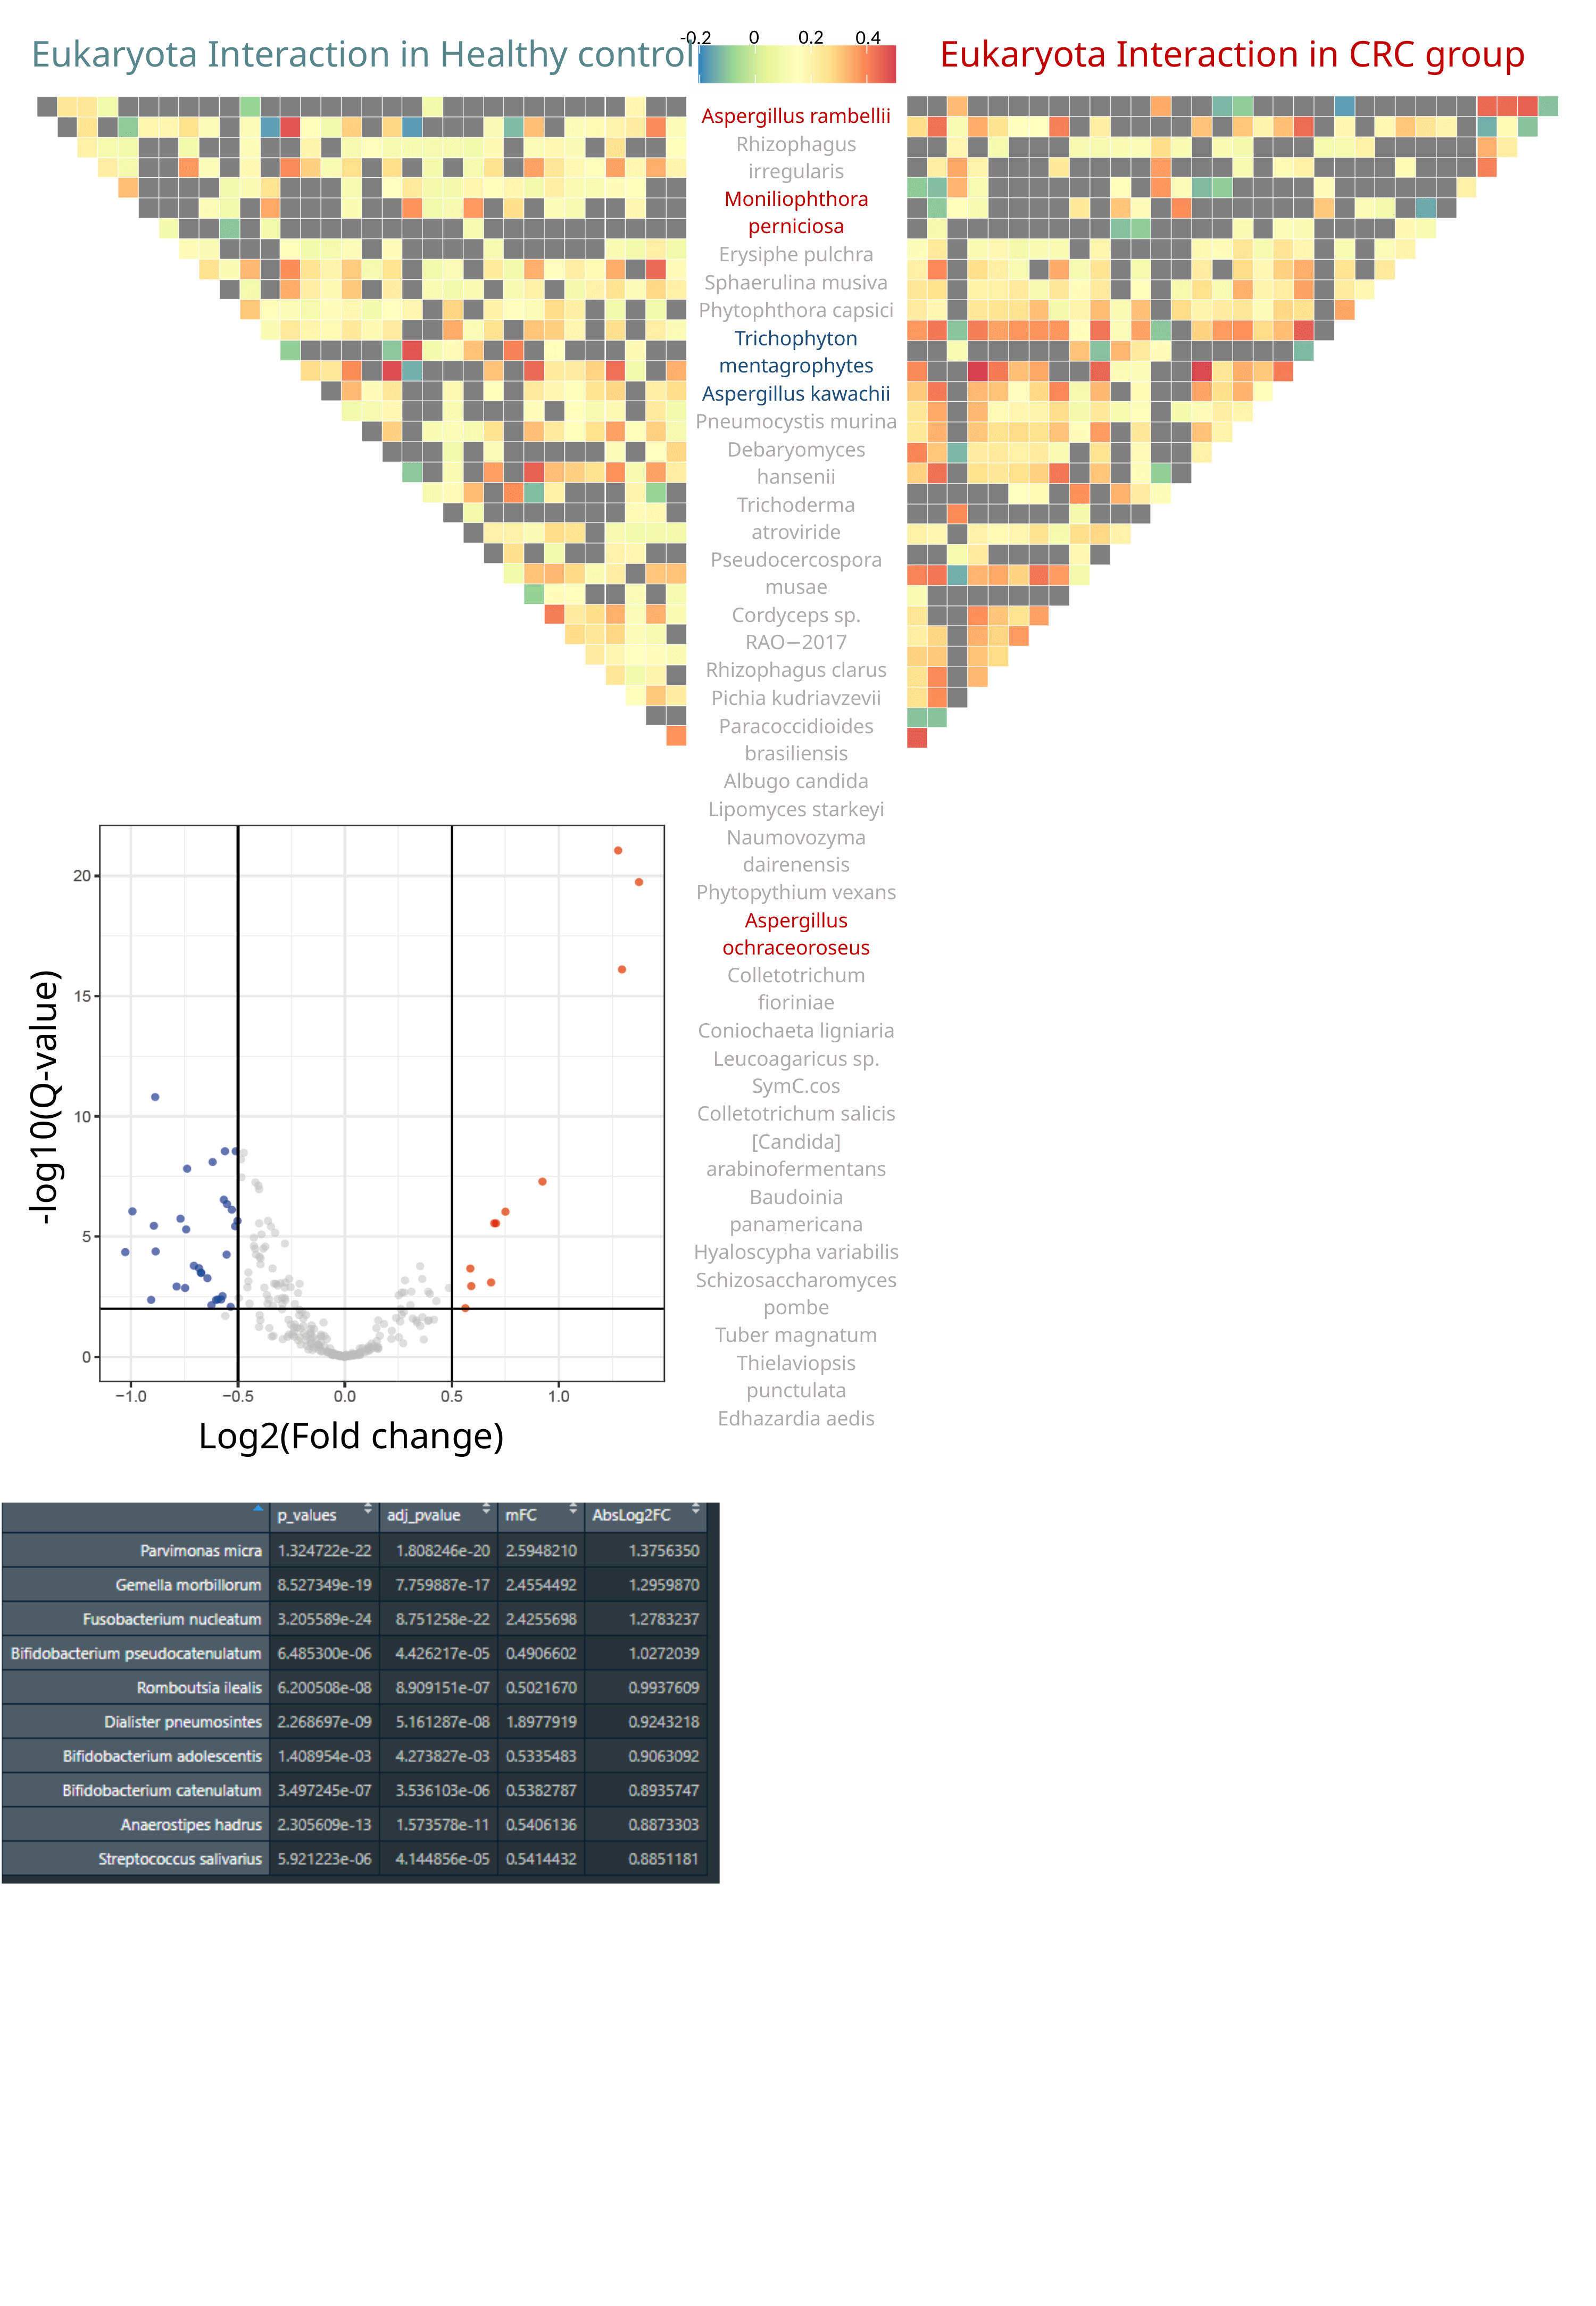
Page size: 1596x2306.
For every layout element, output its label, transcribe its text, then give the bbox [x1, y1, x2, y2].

table_cell Albugo candida [691, 766, 902, 794]
table_cell Baudoinia panamericana [691, 1182, 902, 1237]
table_cell Leucoagaricus sp. SymC.cos [691, 1044, 902, 1099]
table_cell Coniochaeta ligniaria [691, 1016, 902, 1044]
picture [2, 1503, 720, 1884]
table_cell Aspergillus ochraceoroseus [691, 906, 902, 960]
table_cell Naumovozyma dairenensis [691, 822, 902, 877]
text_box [37, 20, 1562, 751]
table_cell Tuber magnatum [691, 1320, 902, 1348]
table_cell Schizosaccharomyces pombe [691, 1265, 902, 1320]
table_cell [Candida] arabinofermentans [691, 1127, 902, 1182]
table_cell Lipomyces starkeyi [691, 794, 902, 822]
table_cell Colletotrichum fioriniae [691, 960, 902, 1016]
table_cell Phytopythium vexans [691, 877, 902, 906]
table_cell Hyaloscypha variabilis [691, 1237, 902, 1265]
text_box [16, 823, 671, 1456]
table_cell Thielaviopsis punctulata [691, 1348, 902, 1404]
table_cell Paracoccidioides brasiliensis [691, 751, 902, 766]
table_cell Colletotrichum salicis [691, 1099, 902, 1127]
table_cell Edhazardia aedis [691, 1404, 902, 1431]
